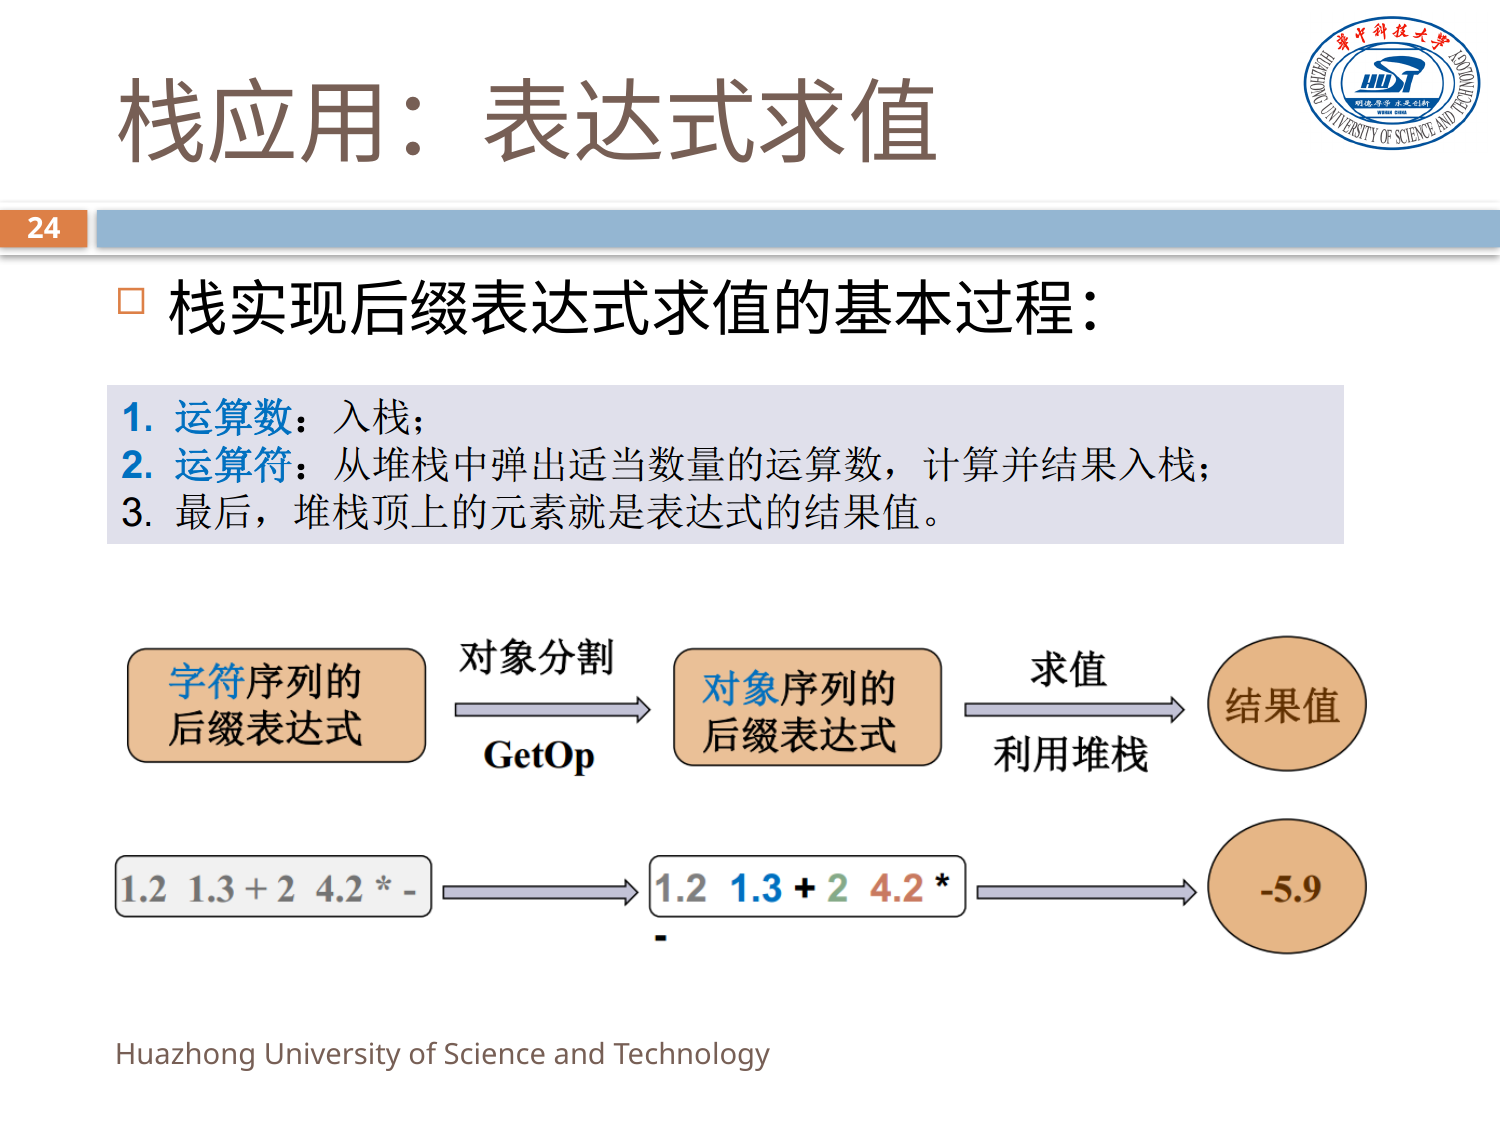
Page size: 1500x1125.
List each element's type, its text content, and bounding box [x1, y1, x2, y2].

footer Huazhong University of Science and Technology [99, 1024, 990, 1085]
picture [99, 604, 1382, 972]
list 栈实现后缀表达式求值的基本过程： [100, 262, 1438, 1000]
picture [94, 376, 1359, 552]
picture [1299, 12, 1488, 153]
title 栈应用：表达式求值 [100, 37, 1438, 200]
slide_number 24 [0, 208, 88, 249]
